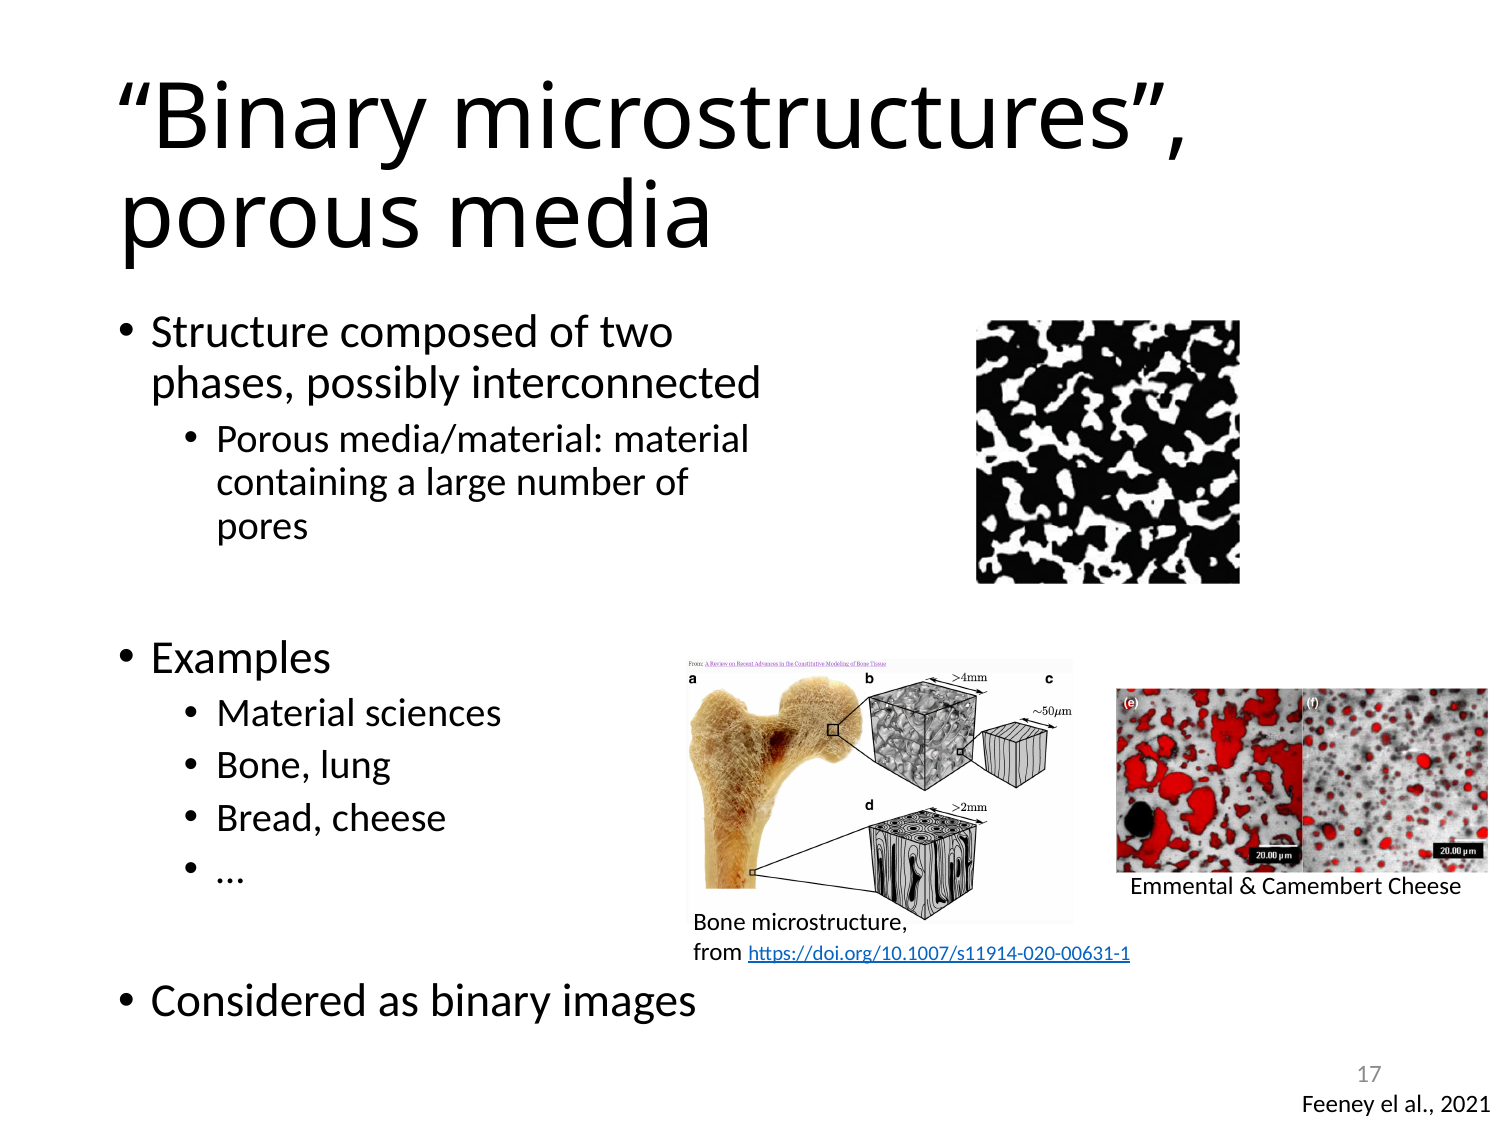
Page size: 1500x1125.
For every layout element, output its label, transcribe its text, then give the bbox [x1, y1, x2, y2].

text_box Emmental & Camembert Cheese [1115, 862, 1478, 908]
text_box Feeney el al., 2021 [1287, 1079, 1500, 1125]
picture [686, 659, 1073, 924]
title “Binary microstructures”, porous media [103, 59, 1397, 278]
list Structure composed of two phases, possibly interconnected Porous media/material: material containing a large number of pores Examples Material sciences Bone, lung Bread, cheese … Considered as binary images [103, 299, 789, 1078]
text_box Bone microstructure, from https://doi.org/10.1007/s11914-020-00631-1 [678, 897, 1156, 973]
picture [976, 320, 1240, 584]
slide_number 17 [1059, 1042, 1397, 1103]
picture [1116, 688, 1489, 873]
